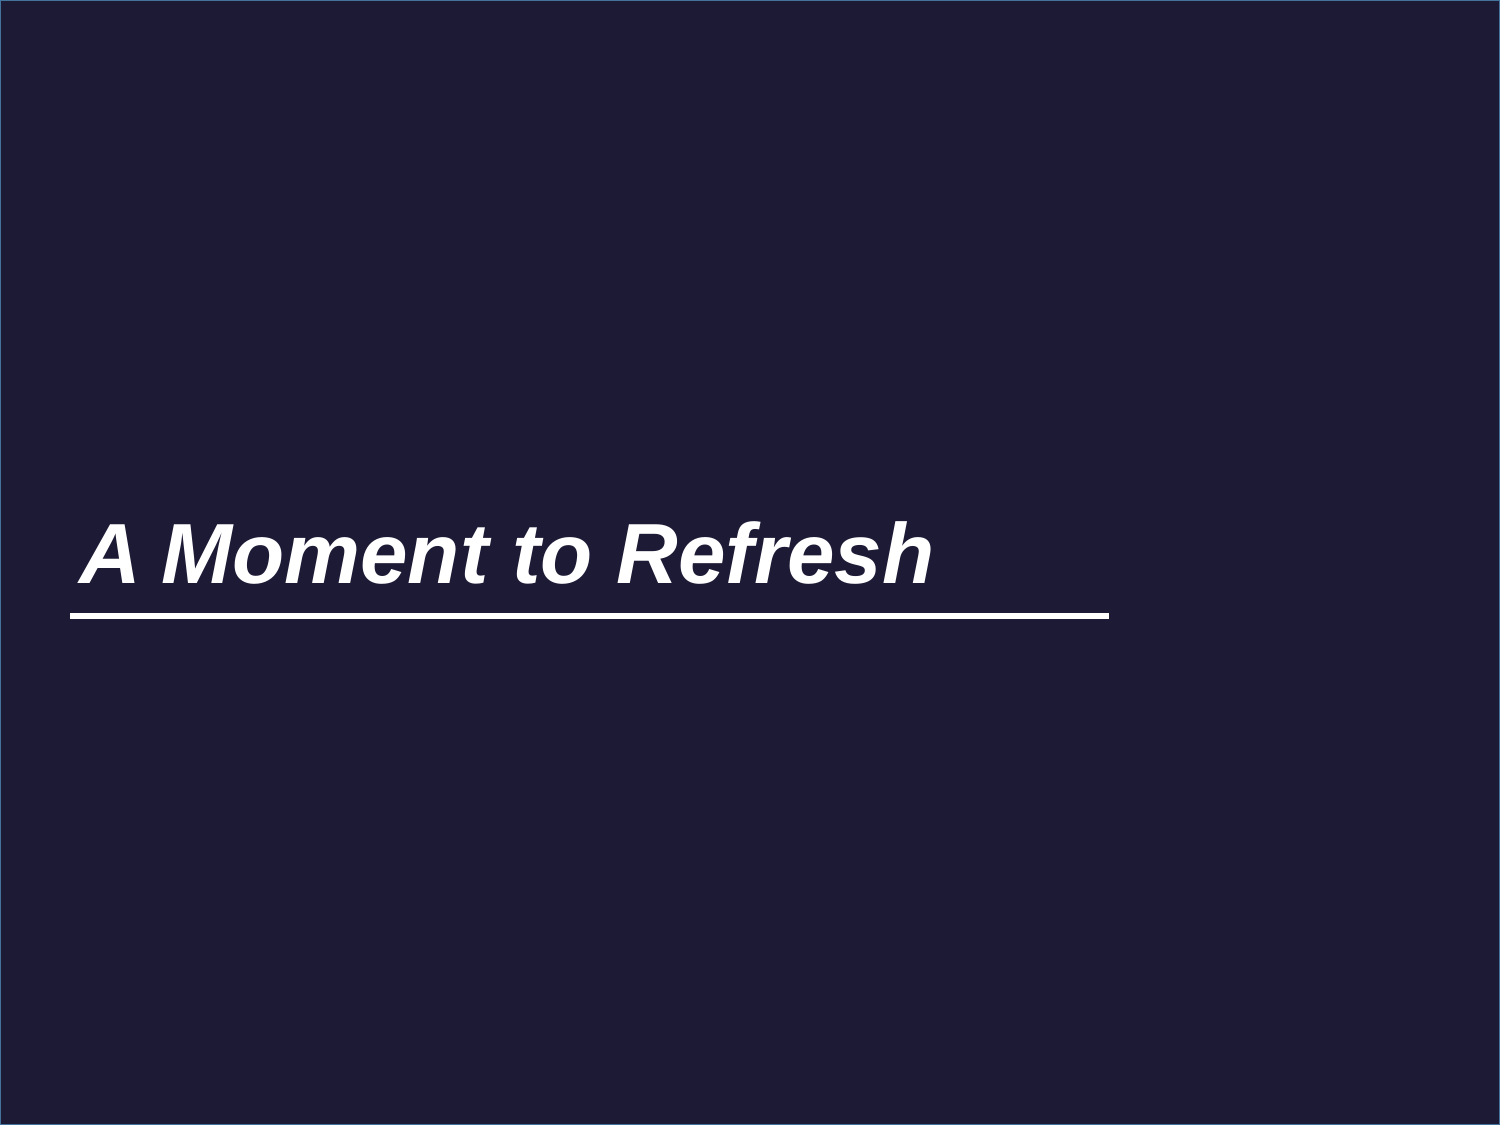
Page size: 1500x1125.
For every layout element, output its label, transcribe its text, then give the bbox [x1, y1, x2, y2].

title A Moment to Refresh [64, 484, 1415, 628]
